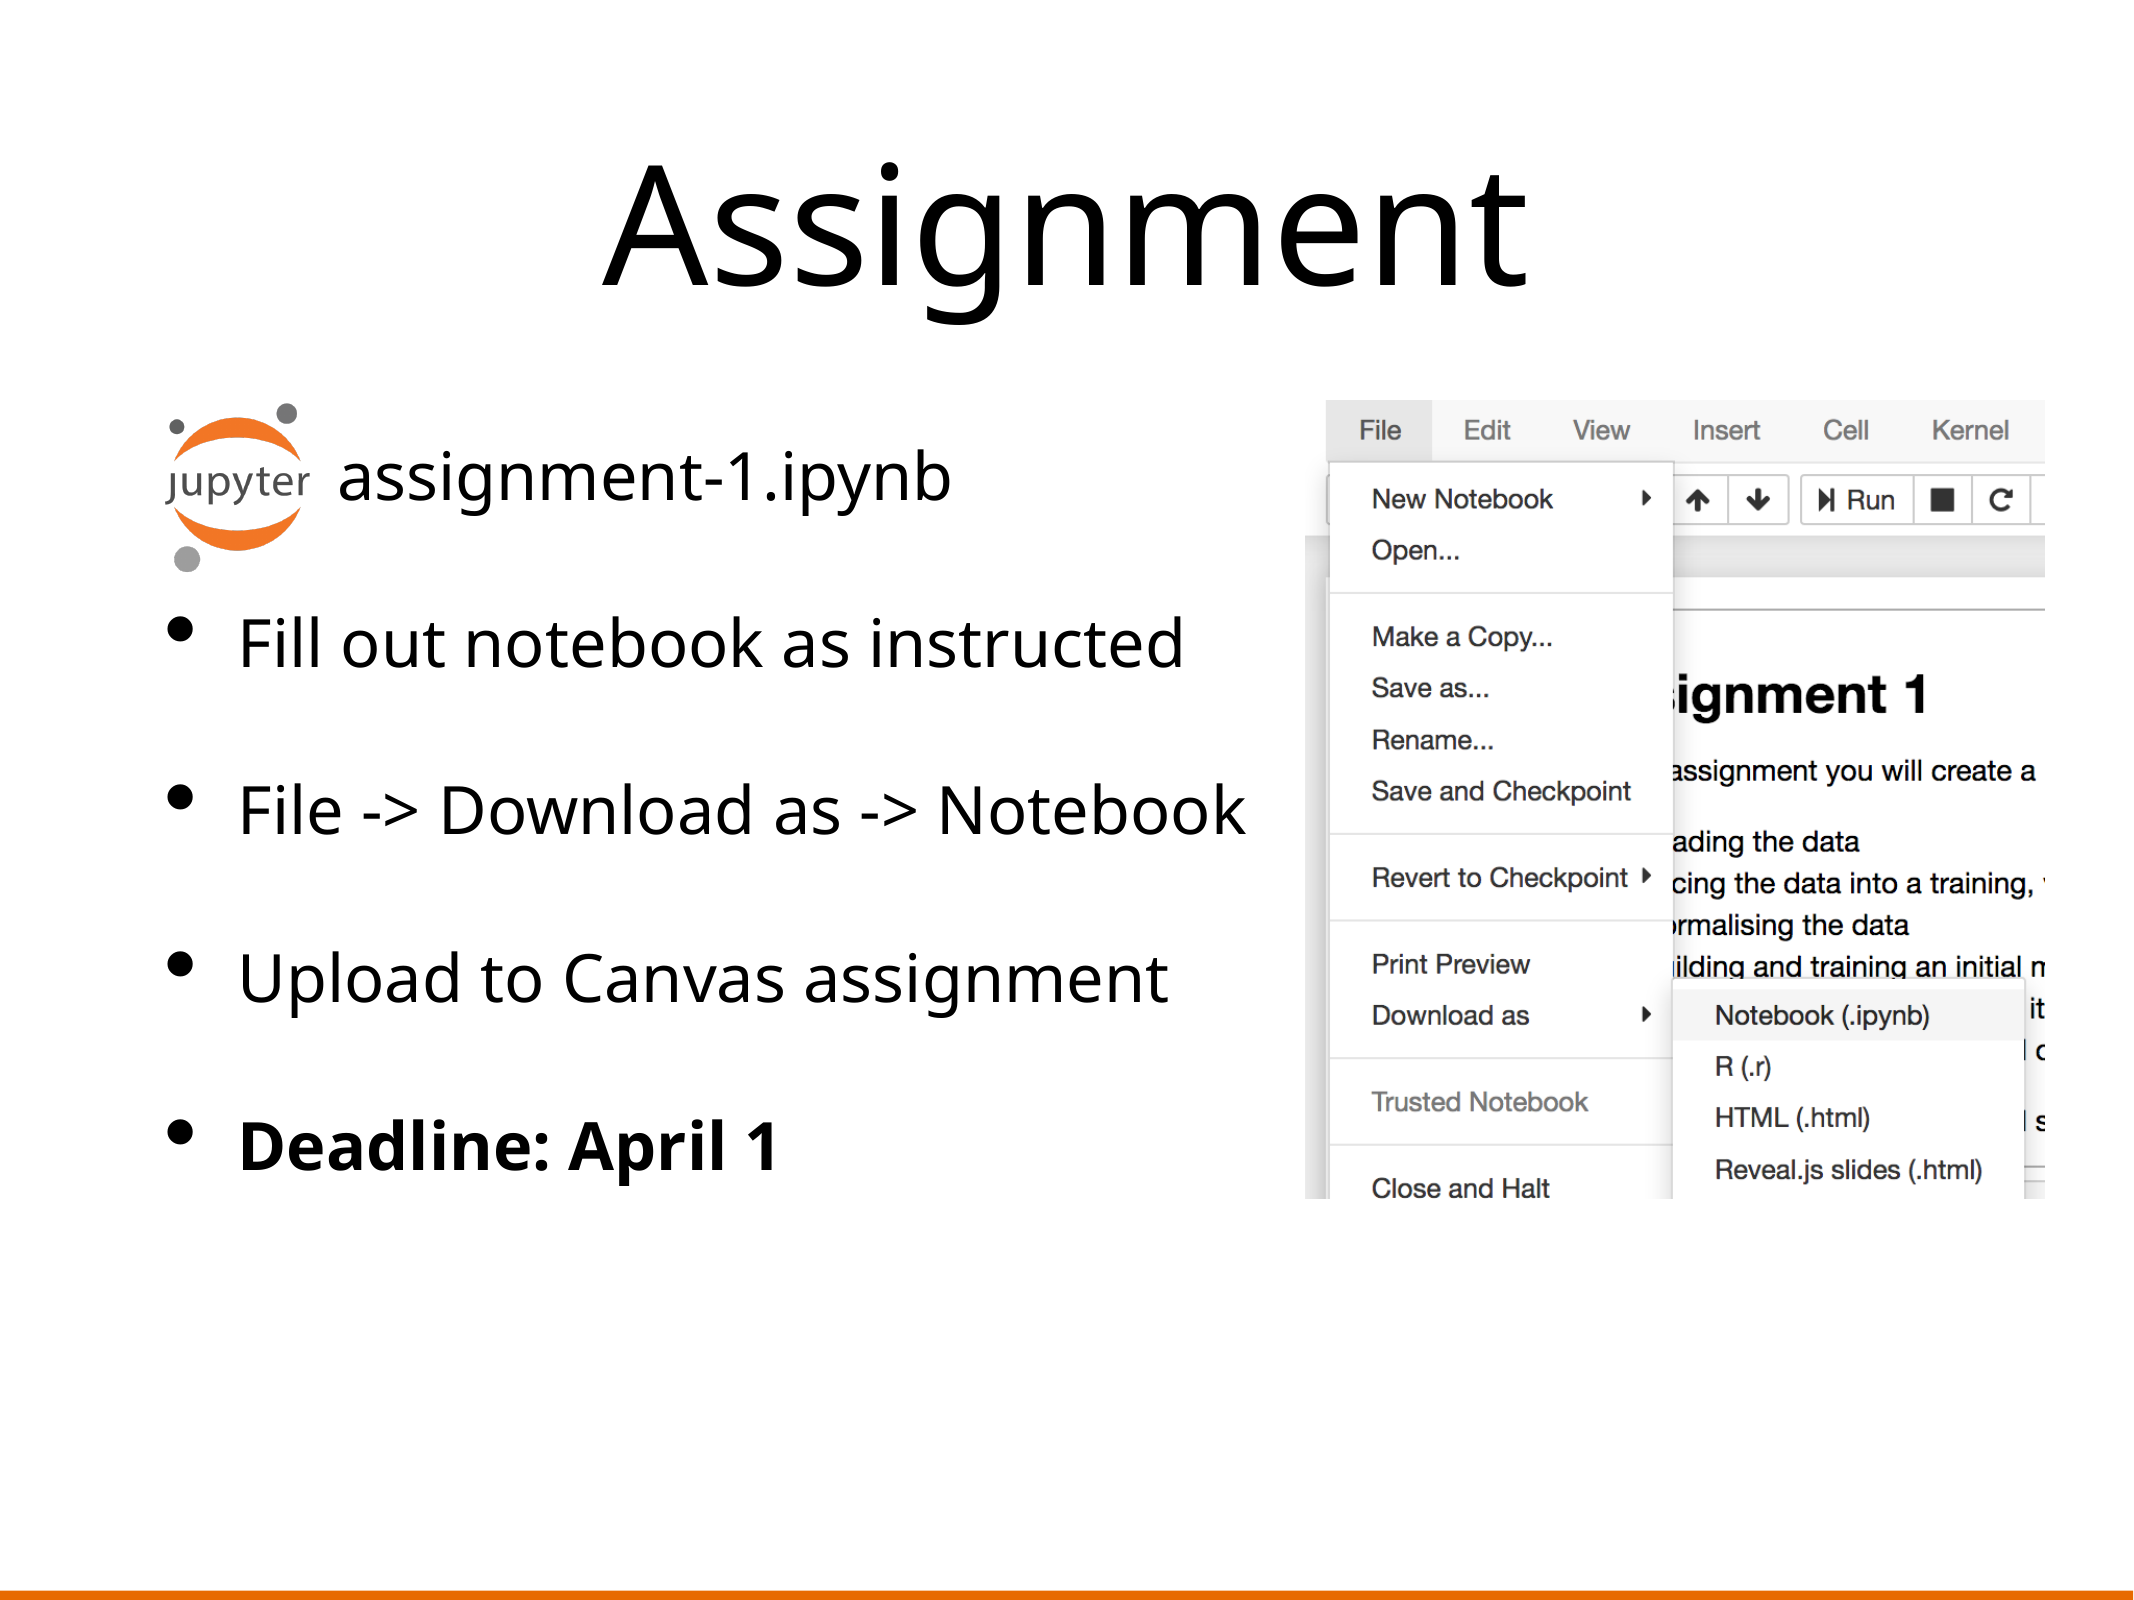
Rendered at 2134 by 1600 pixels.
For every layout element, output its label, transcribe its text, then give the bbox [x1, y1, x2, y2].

list assignment-1.ipynb Fill out notebook as instructed File -> Download as -> Notebook Upload to Canvas assignment Deadline: April 1 [155, 424, 1258, 1515]
picture [1304, 400, 2045, 1200]
title Assignment [155, 41, 1978, 397]
picture [163, 401, 312, 573]
